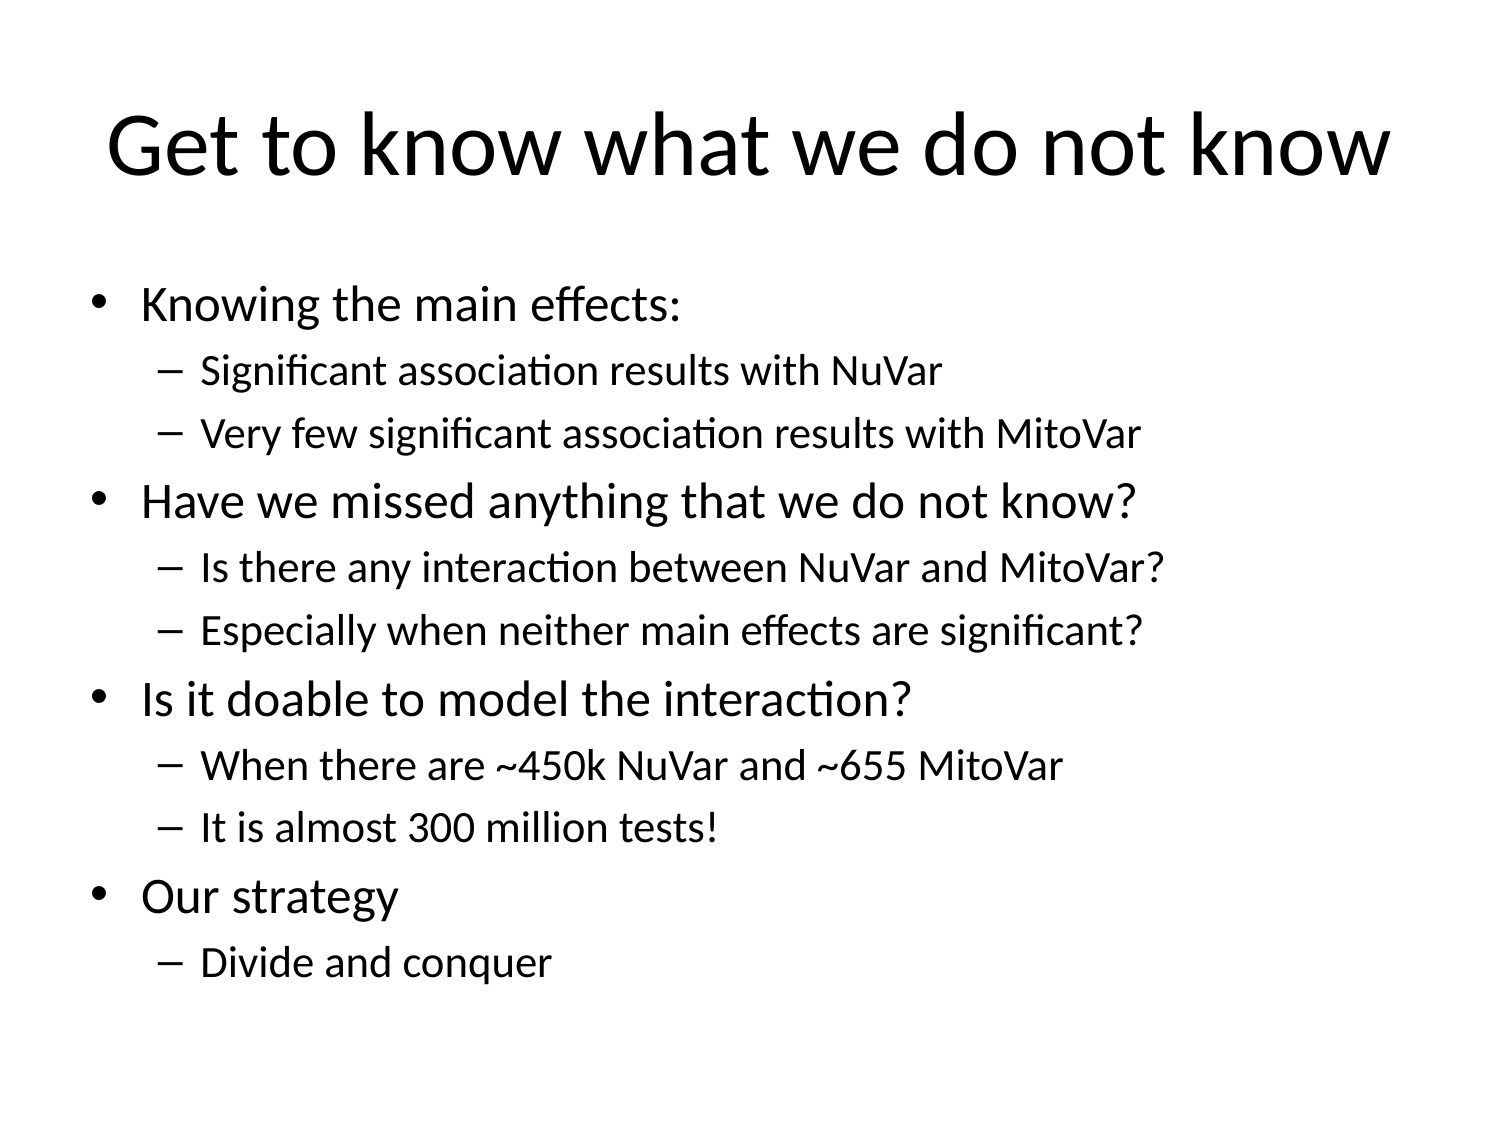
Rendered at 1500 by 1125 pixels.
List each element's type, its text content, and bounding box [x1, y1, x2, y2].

list Knowing the main effects: Significant association results with NuVar Very few significant association results with MitoVar Have we missed anything that we do not know? Is there any interaction between NuVar and MitoVar? Especially when neither main effects are significant? Is it doable to model the interaction? When there are ~450k NuVar and ~655 MitoVar It is almost 300 million tests! Our strategy Divide and conquer [75, 262, 1425, 1005]
title Get to know what we do not know [75, 45, 1425, 233]
